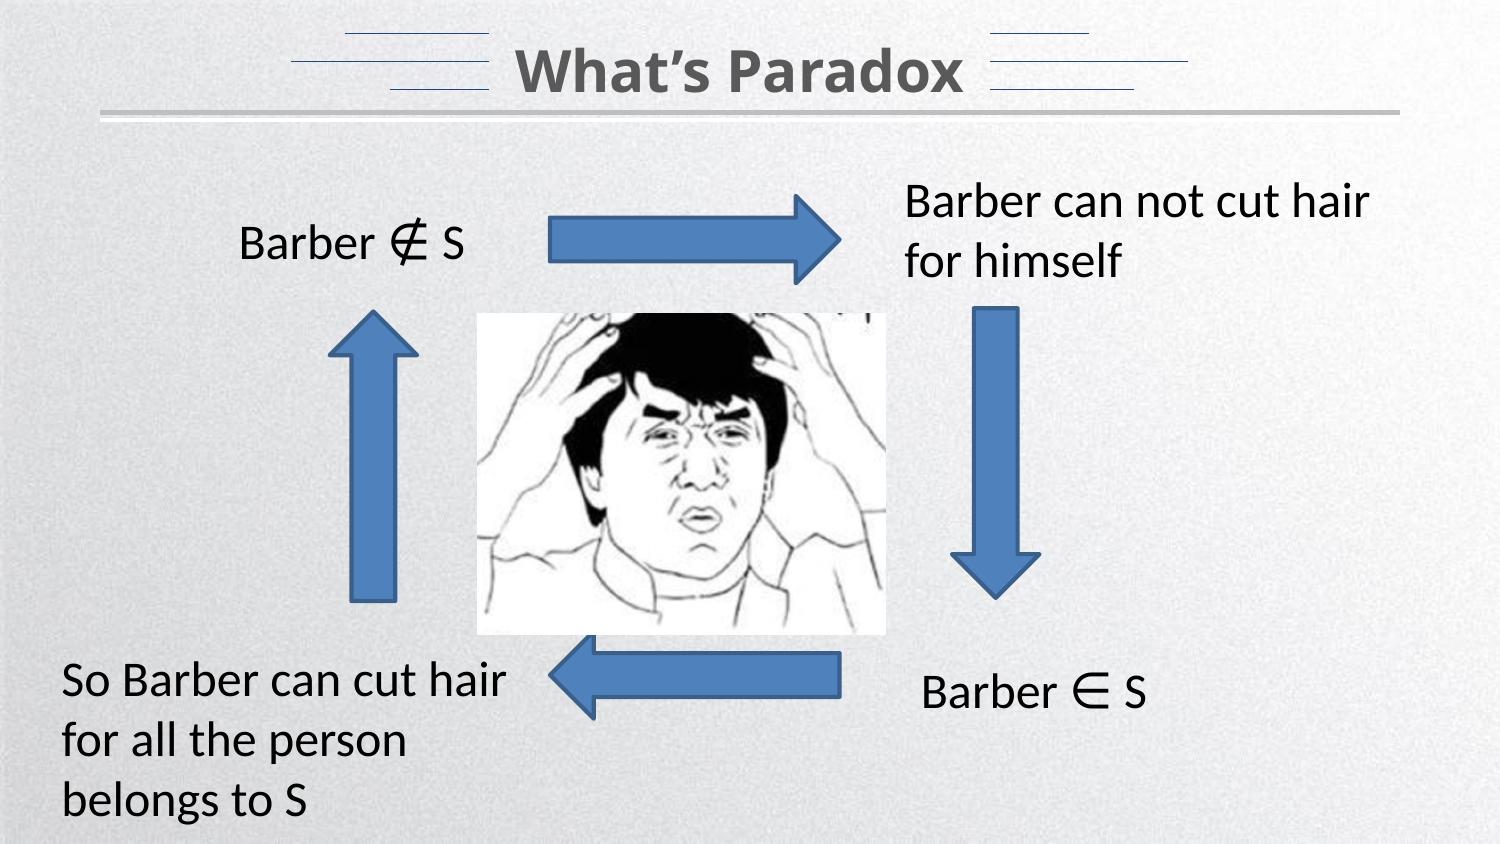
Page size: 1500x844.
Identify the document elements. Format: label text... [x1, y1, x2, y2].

text_box Barber ∉ S [223, 201, 523, 277]
text_box Barber ∈ S [906, 651, 1205, 727]
text_box What’s Paradox [477, 98, 1002, 104]
picture [0, 0, 1500, 844]
text_box [563, 644, 842, 721]
text_box [950, 306, 1042, 600]
text_box Barber can not cut hair for himself [889, 160, 1400, 296]
text_box [327, 309, 420, 604]
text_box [290, 33, 1189, 90]
text_box So Barber can cut hair for all the person belongs to S [46, 638, 563, 834]
text_box [547, 193, 842, 286]
